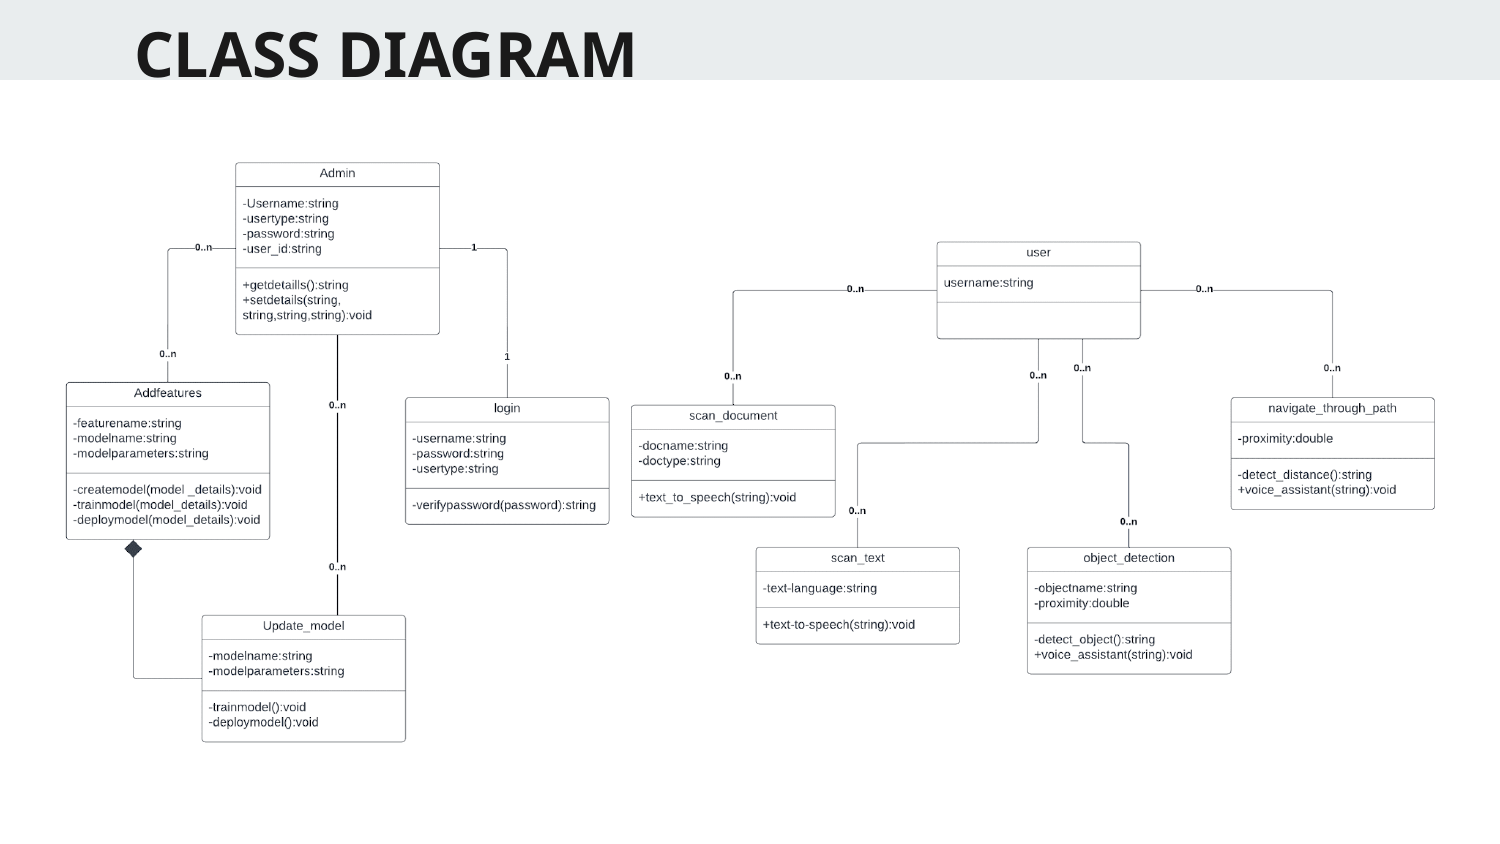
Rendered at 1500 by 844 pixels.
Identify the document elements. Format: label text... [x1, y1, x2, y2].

title CLASS DIAGRAM [119, 0, 1381, 88]
picture [0, 120, 1500, 783]
